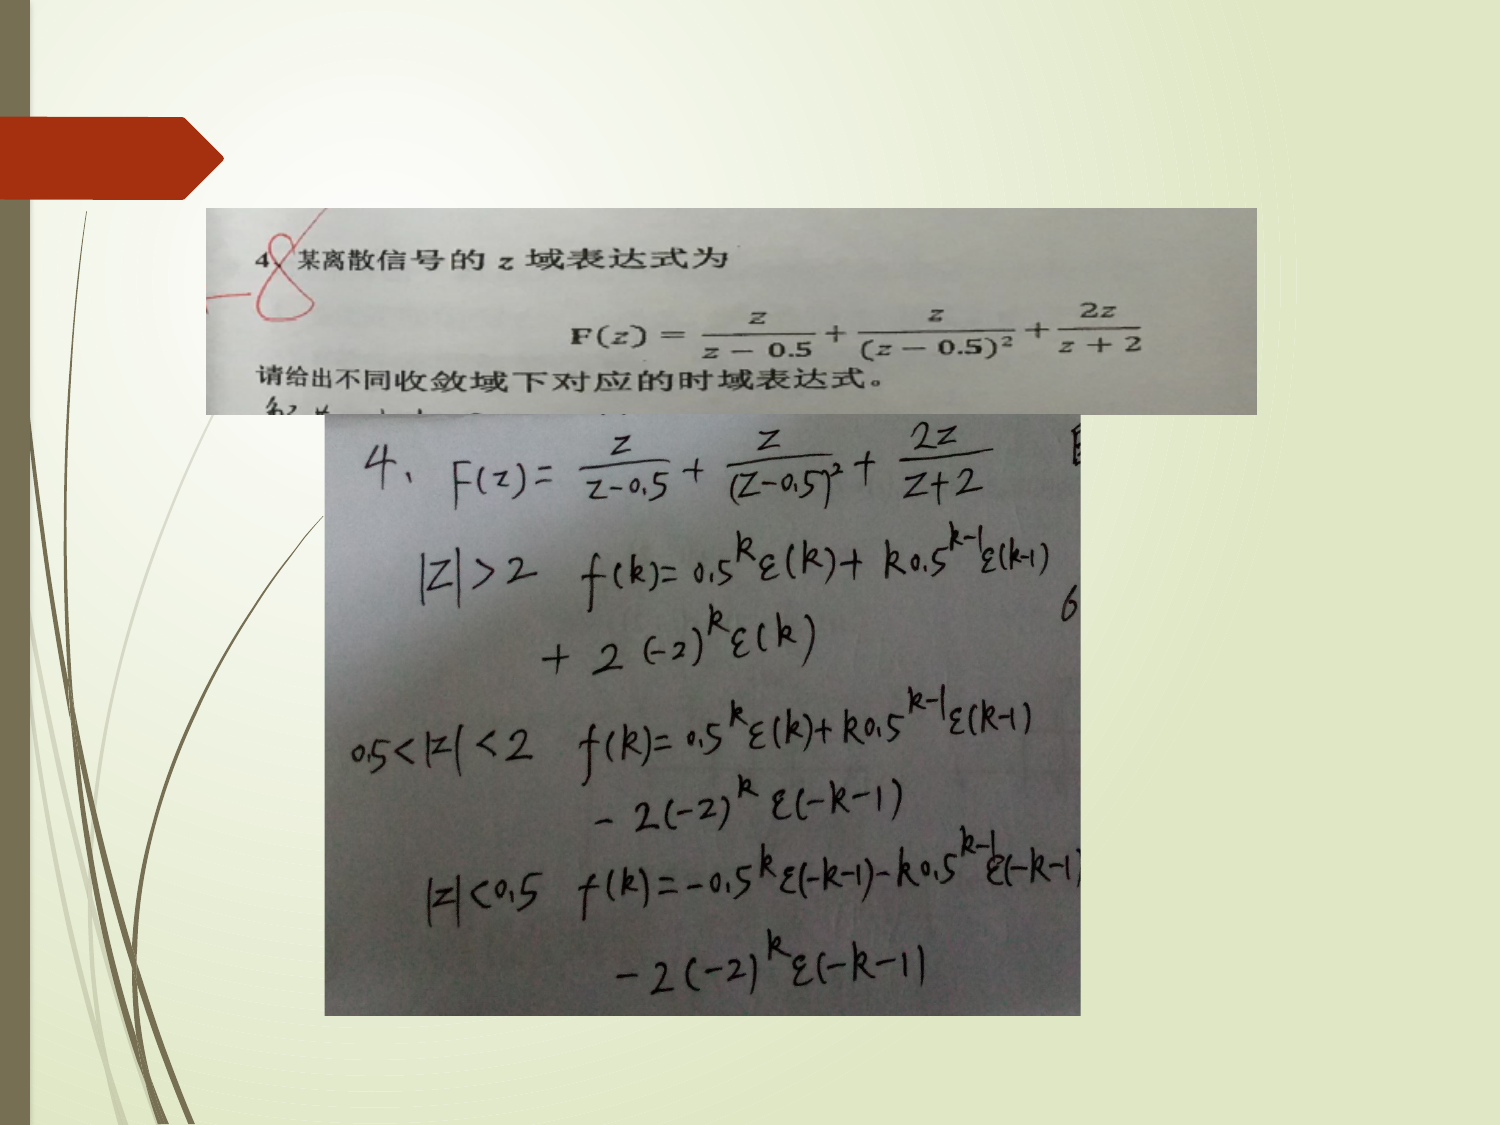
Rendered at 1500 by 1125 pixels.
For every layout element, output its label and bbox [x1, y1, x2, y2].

picture [206, 207, 1257, 1016]
